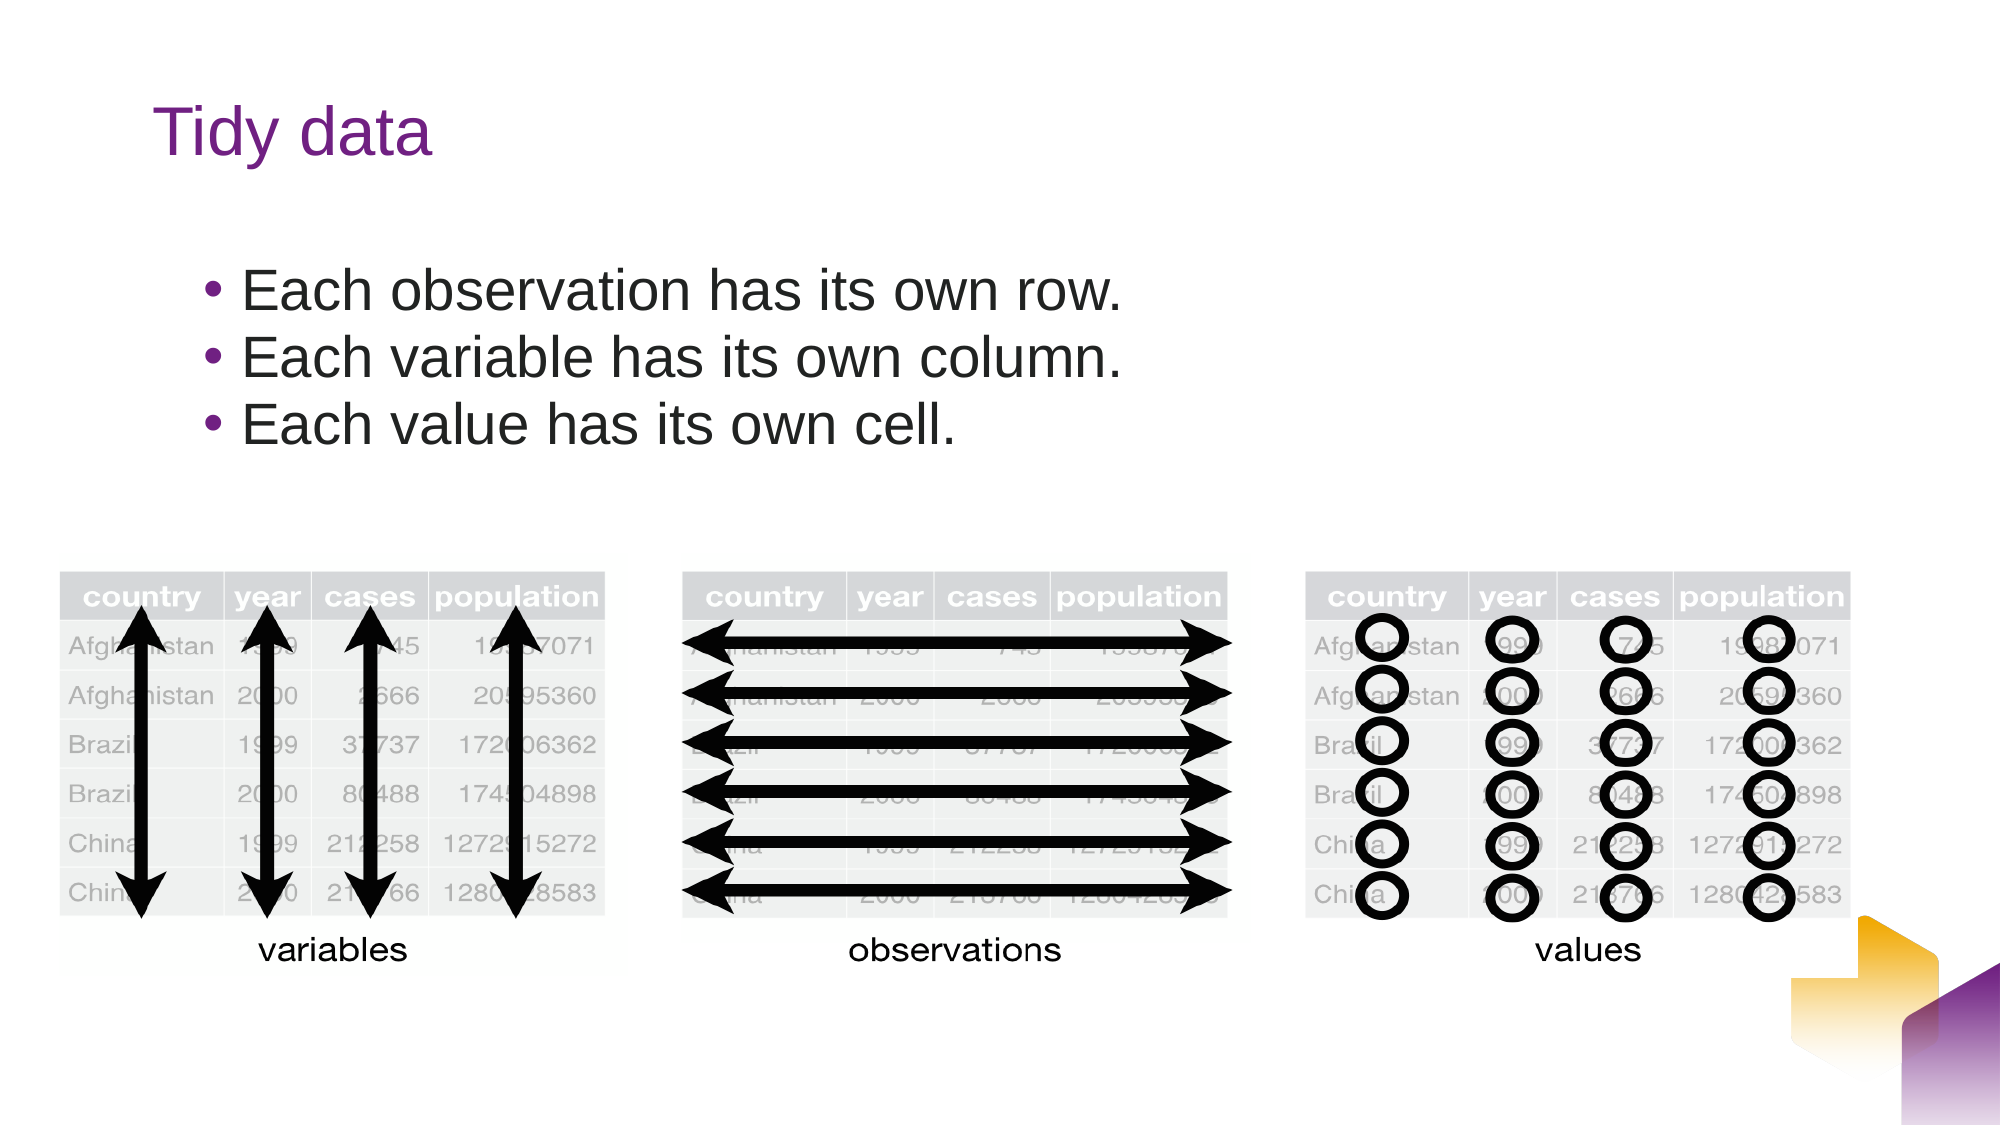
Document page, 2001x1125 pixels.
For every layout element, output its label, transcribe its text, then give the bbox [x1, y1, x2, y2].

list Each observation has its own row. Each variable has its own column. Each value has its own cell. [137, 252, 1775, 553]
picture [41, 553, 2000, 1125]
title Tidy data [137, 88, 1775, 179]
